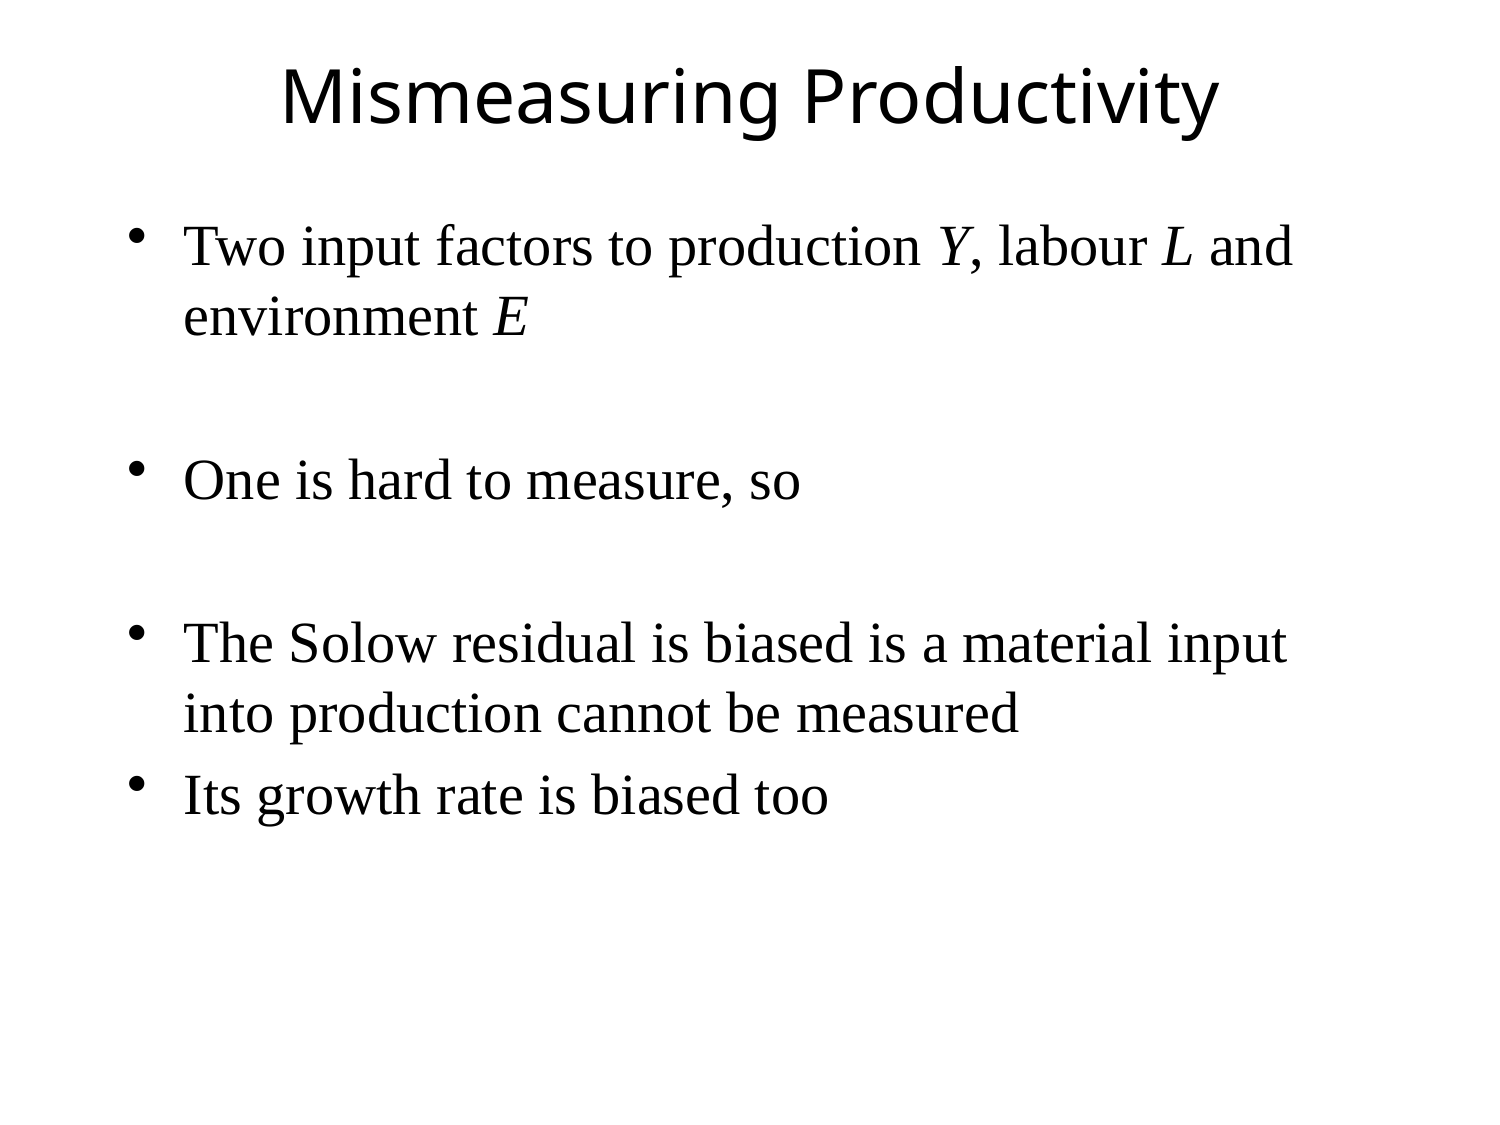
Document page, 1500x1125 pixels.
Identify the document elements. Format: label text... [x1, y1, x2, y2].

title Mismeasuring Productivity [112, 0, 1388, 188]
